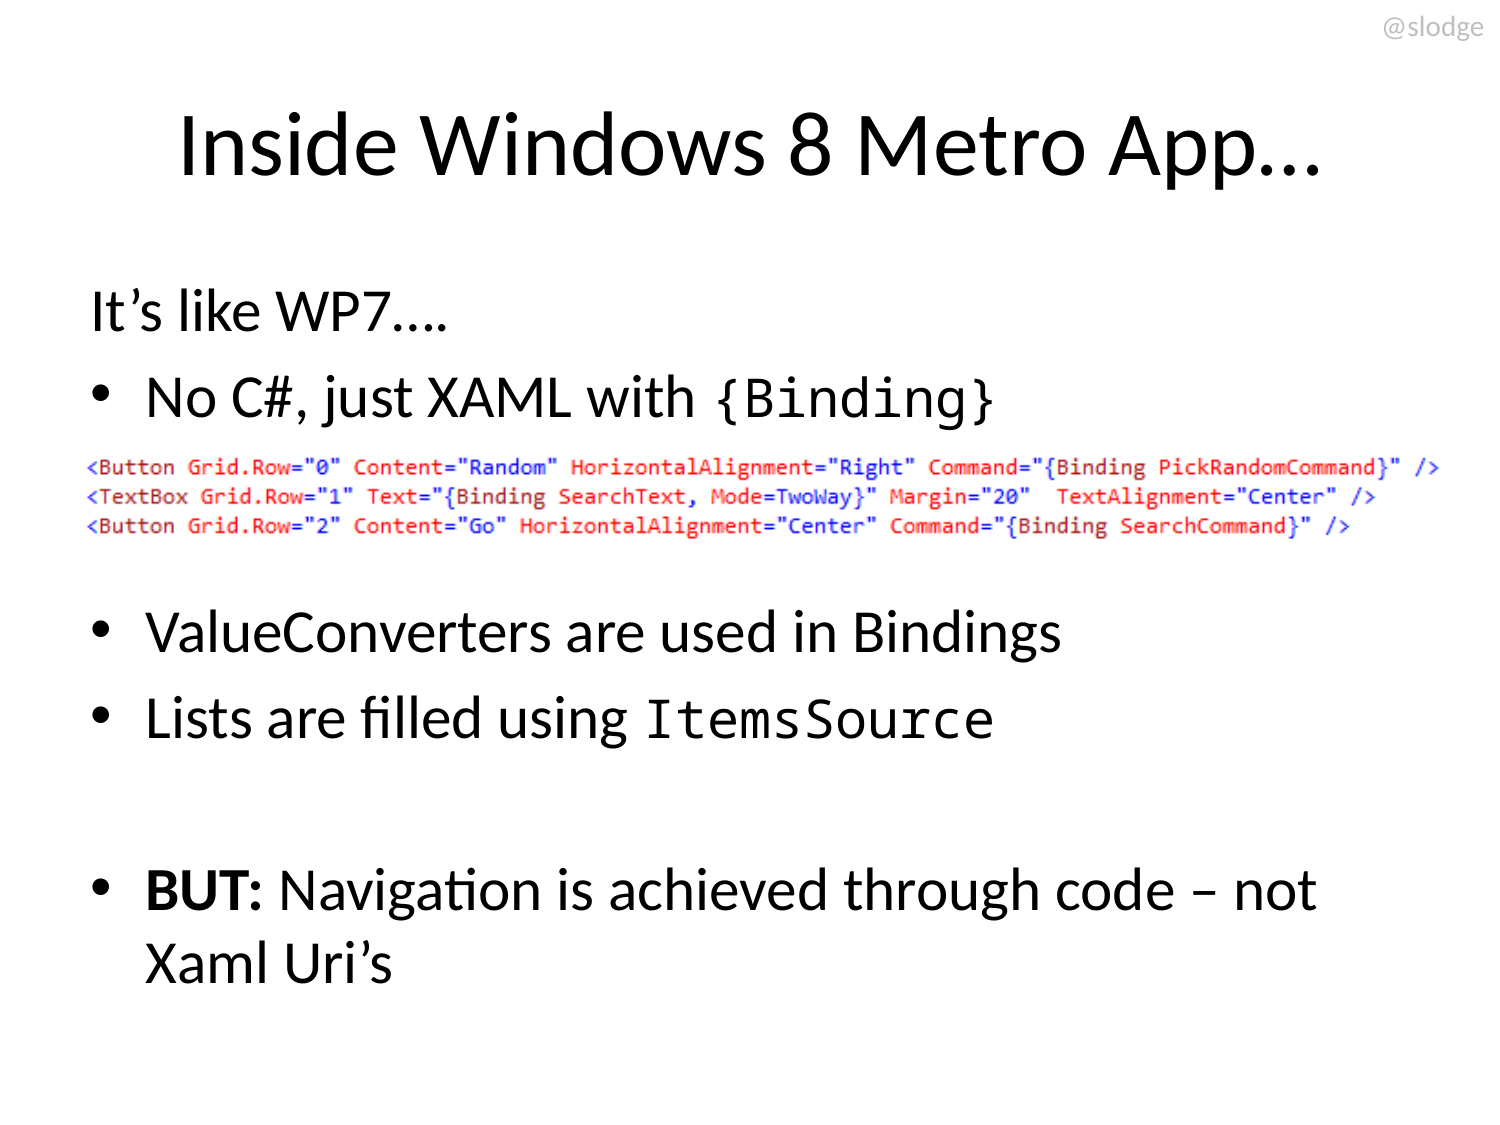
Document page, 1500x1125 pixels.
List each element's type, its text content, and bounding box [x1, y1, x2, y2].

picture [69, 440, 1460, 551]
list It’s like WP7…. No C#, just XAML with {Binding} ValueConverters are used in Bindings Lists are filled using ItemsSource BUT: Navigation is achieved through code – not Xaml Uri’s [75, 262, 1425, 438]
list It’s like WP7…. No C#, just XAML with {Binding} ValueConverters are used in Bindings Lists are filled using ItemsSource BUT: Navigation is achieved through code – not Xaml Uri’s [75, 559, 1425, 1005]
title Inside Windows 8 Metro App… [75, 45, 1425, 233]
